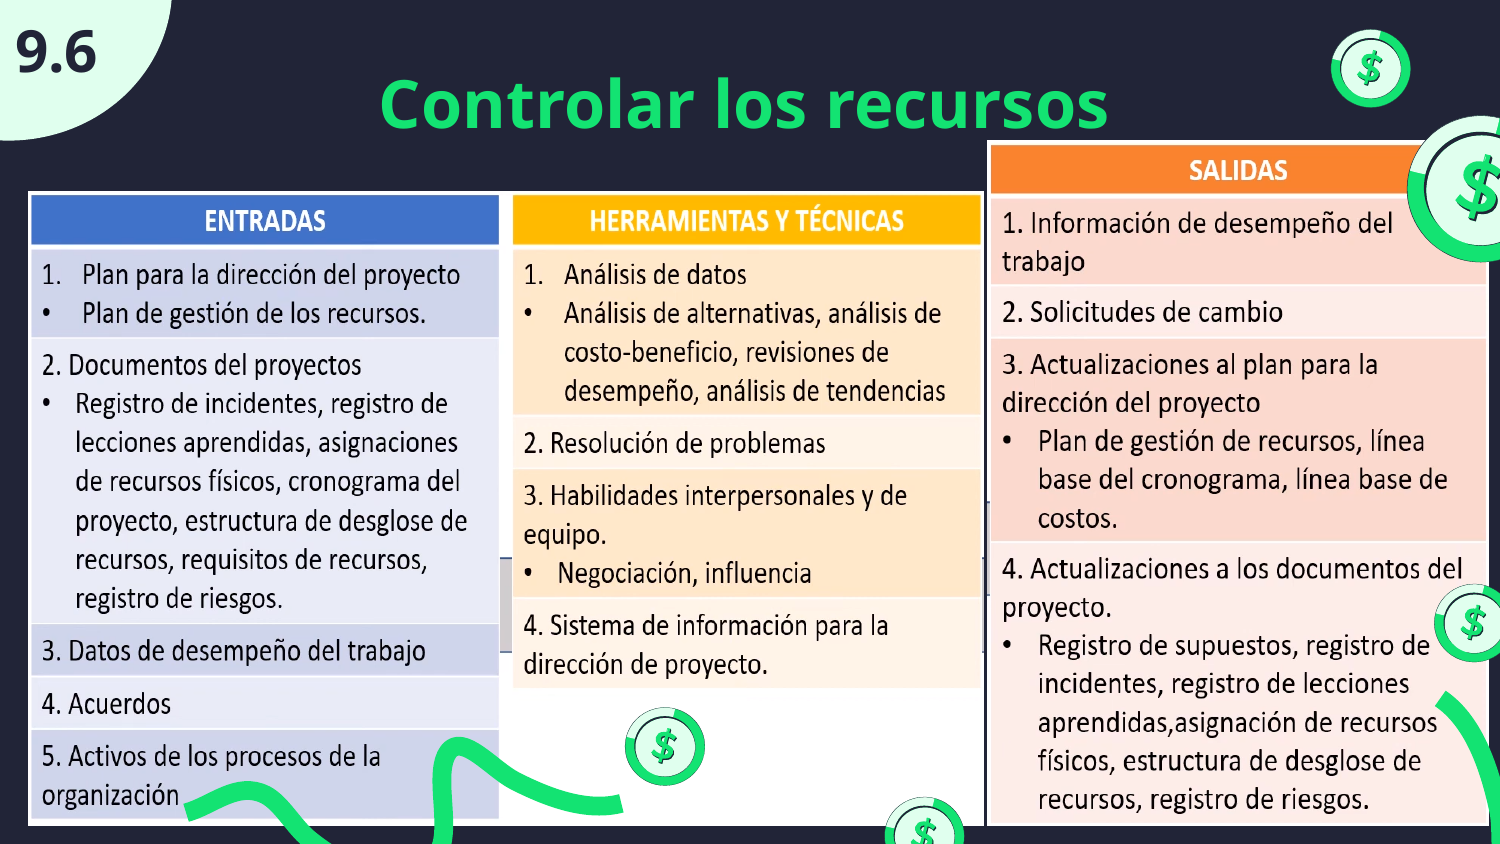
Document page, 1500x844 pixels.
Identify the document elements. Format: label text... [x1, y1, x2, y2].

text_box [1330, 29, 1412, 108]
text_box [1433, 583, 1500, 663]
title Controlar los recursos [105, 46, 1384, 141]
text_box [883, 796, 965, 844]
title 9.6 [0, 13, 114, 86]
text_box [303, 834, 444, 844]
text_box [624, 707, 706, 786]
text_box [1405, 115, 1500, 263]
picture [28, 191, 984, 826]
picture [987, 140, 1489, 826]
text_box [1494, 759, 1500, 821]
text_box [0, 0, 172, 141]
